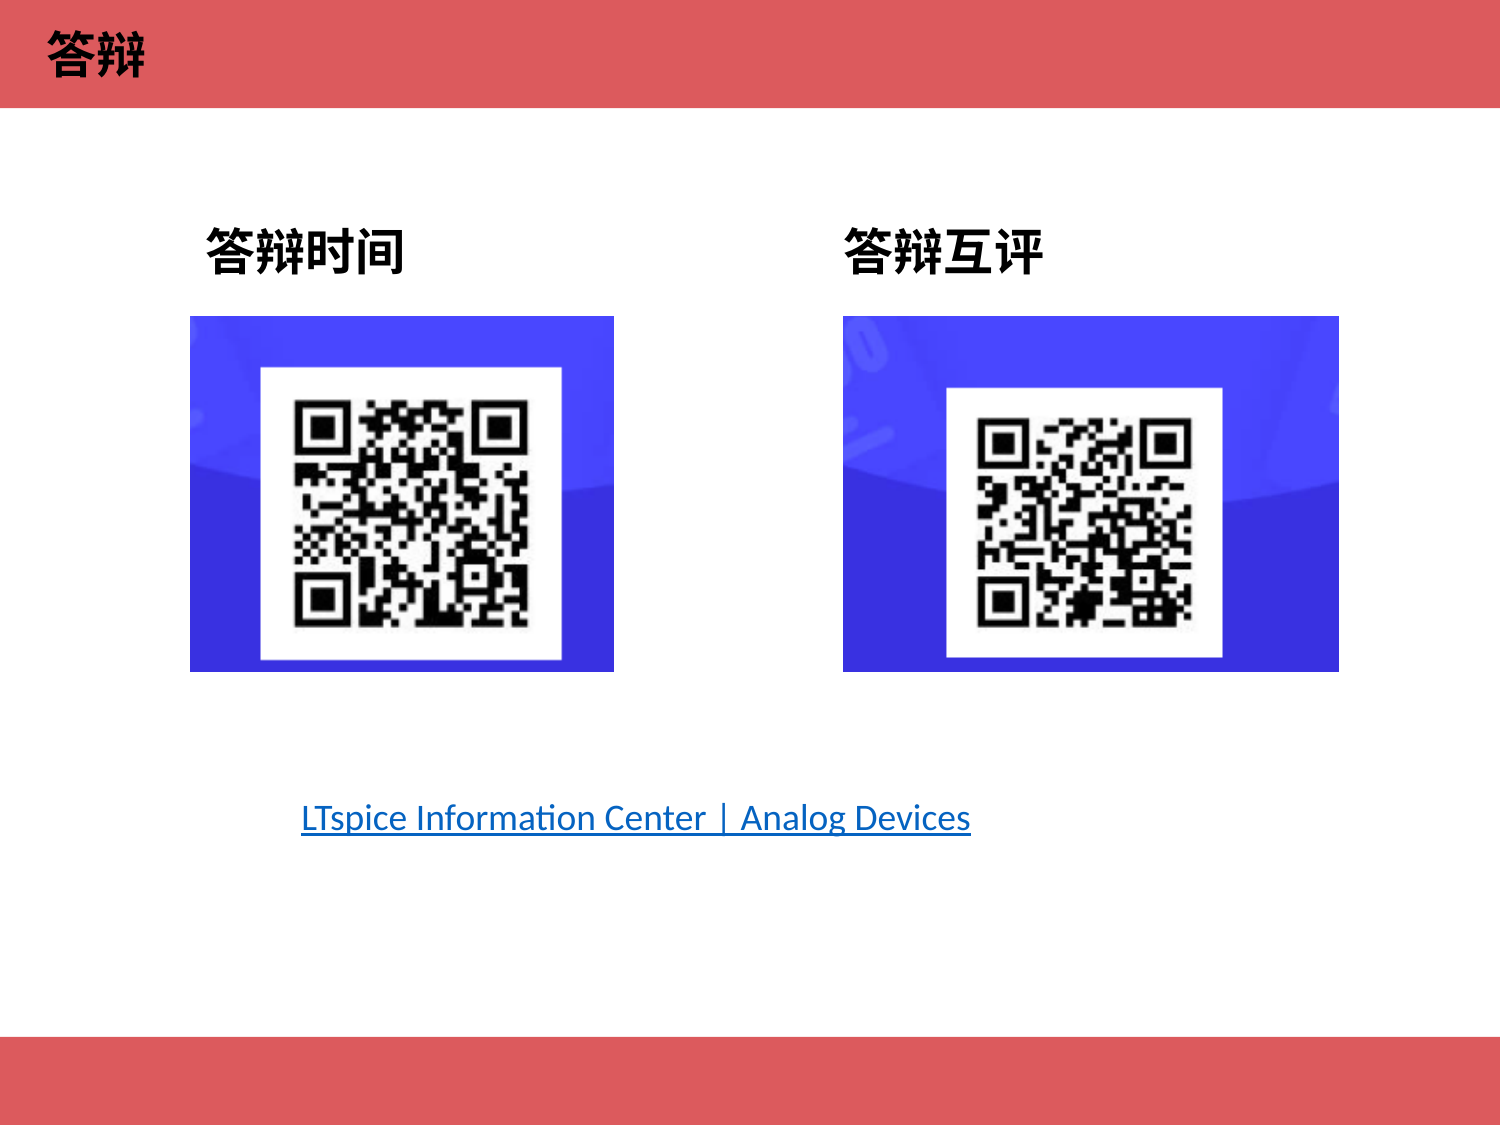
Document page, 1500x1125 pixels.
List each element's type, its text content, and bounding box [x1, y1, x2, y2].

picture [843, 316, 1339, 672]
text_box [0, 0, 1500, 109]
text_box 答辩互评 [829, 212, 1092, 288]
text_box 答辩 [31, 16, 750, 91]
text_box 答辩时间 [190, 212, 454, 288]
text_box LTspice Information Center | Analog Devices [286, 785, 1199, 846]
text_box [0, 1036, 1500, 1125]
picture [190, 316, 614, 672]
